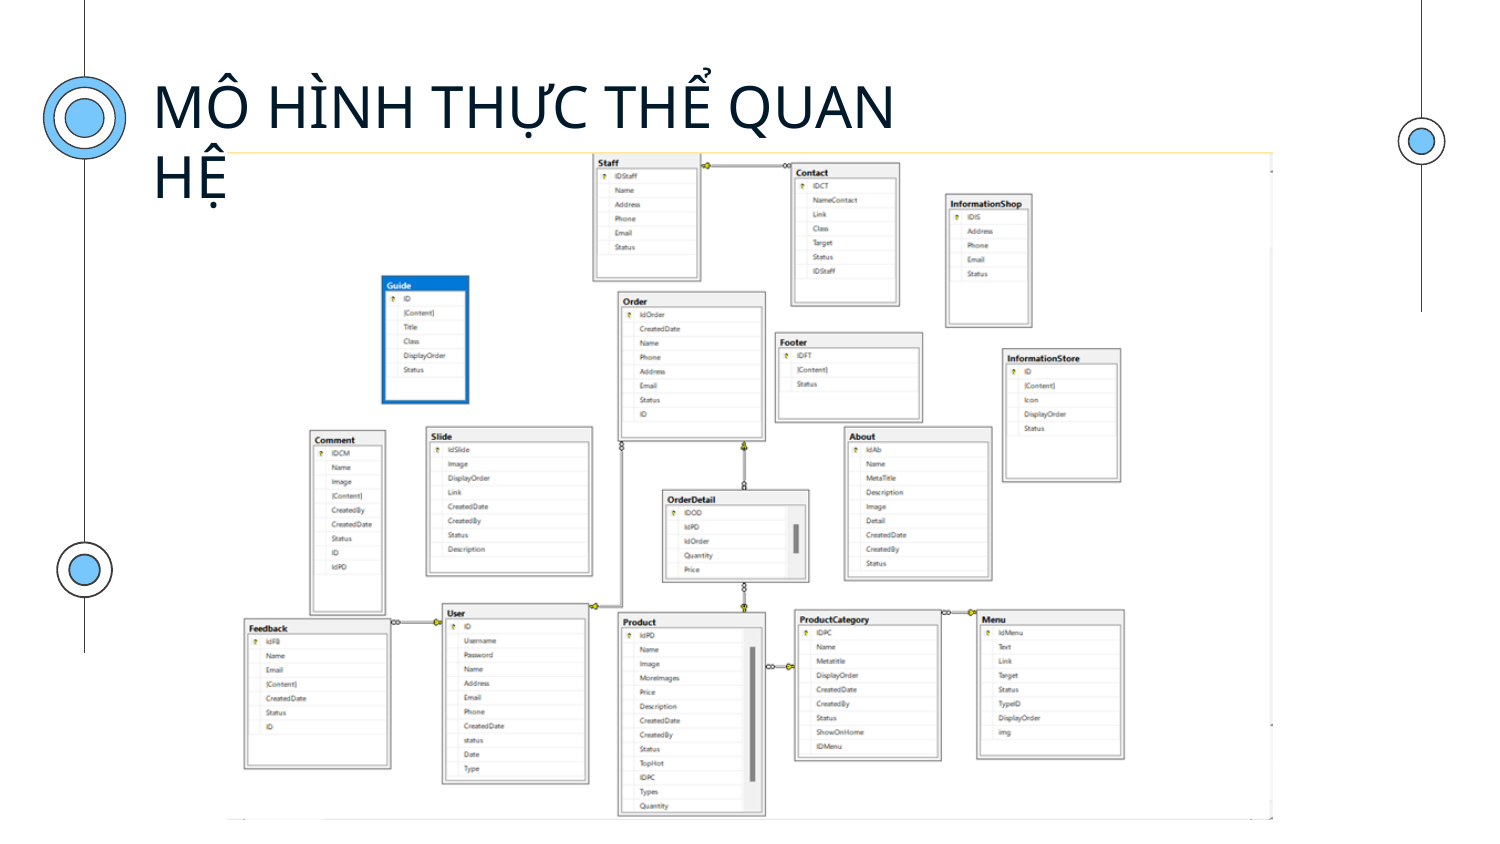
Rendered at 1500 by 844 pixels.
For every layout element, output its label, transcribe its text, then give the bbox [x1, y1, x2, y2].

title MÔ HÌNH THỰC THỂ QUAN HỆ [137, 55, 918, 153]
picture [227, 152, 1273, 820]
